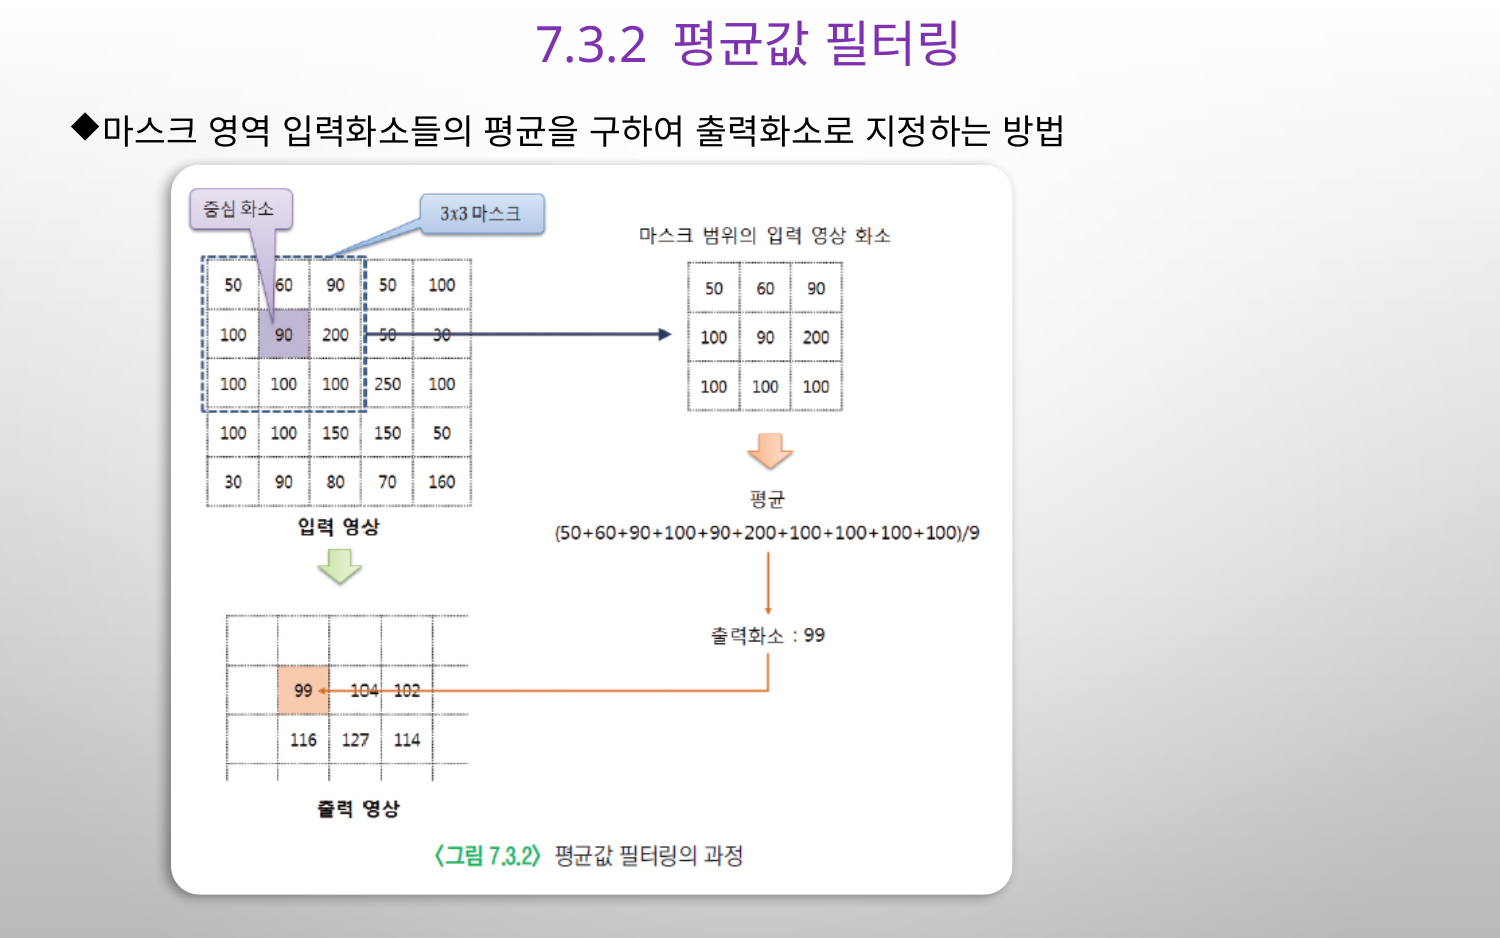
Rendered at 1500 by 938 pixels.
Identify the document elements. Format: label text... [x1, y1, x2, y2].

picture [0, 0, 1500, 938]
title 7.3.2 평균값 필터링 [53, 3, 1459, 89]
list 마스크 영역 입력화소들의 평균을 구하여 출력화소로 지정하는 방법 [53, 94, 1459, 918]
